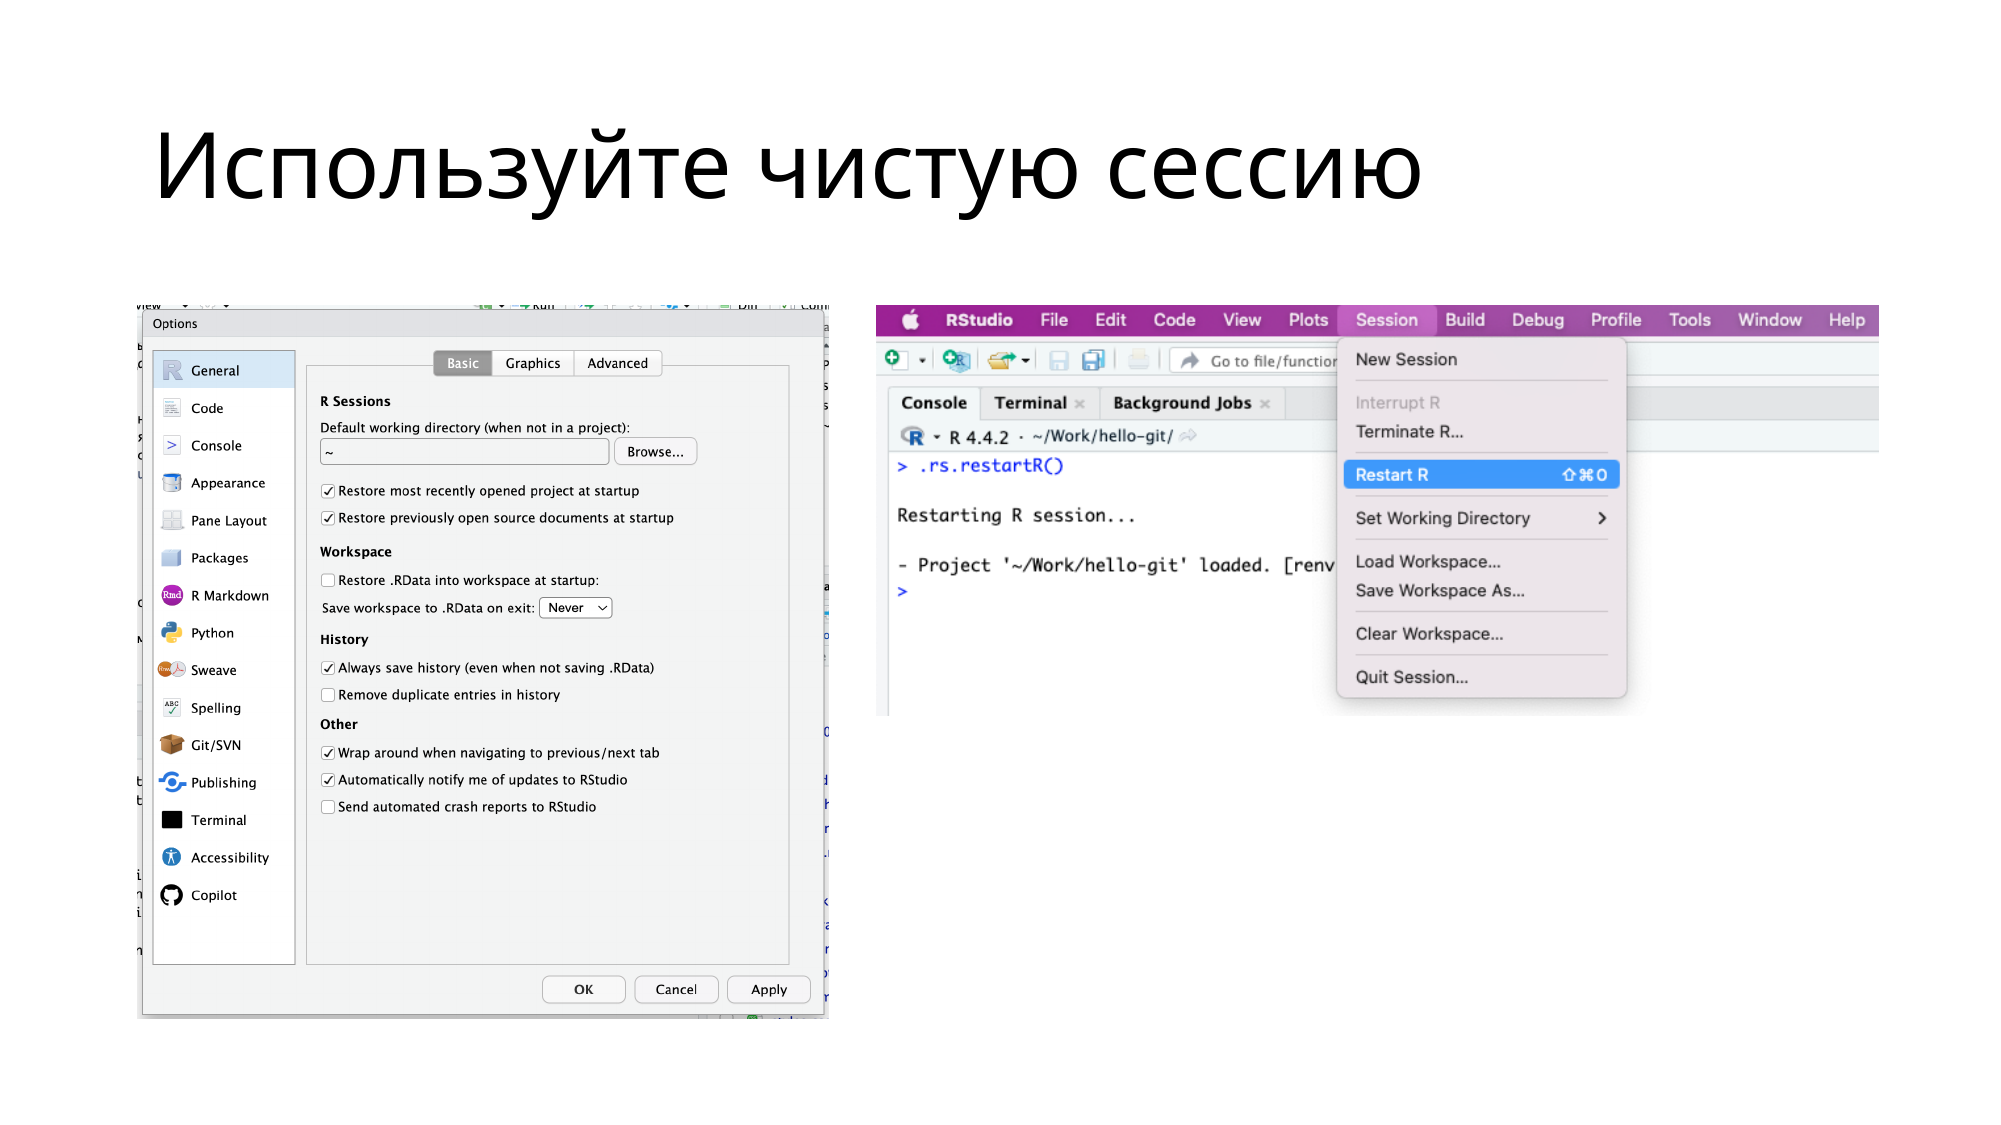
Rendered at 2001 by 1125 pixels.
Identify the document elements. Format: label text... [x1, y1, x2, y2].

picture [875, 304, 1879, 717]
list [136, 304, 830, 1020]
title Используйте чистую сессию [137, 59, 1863, 278]
